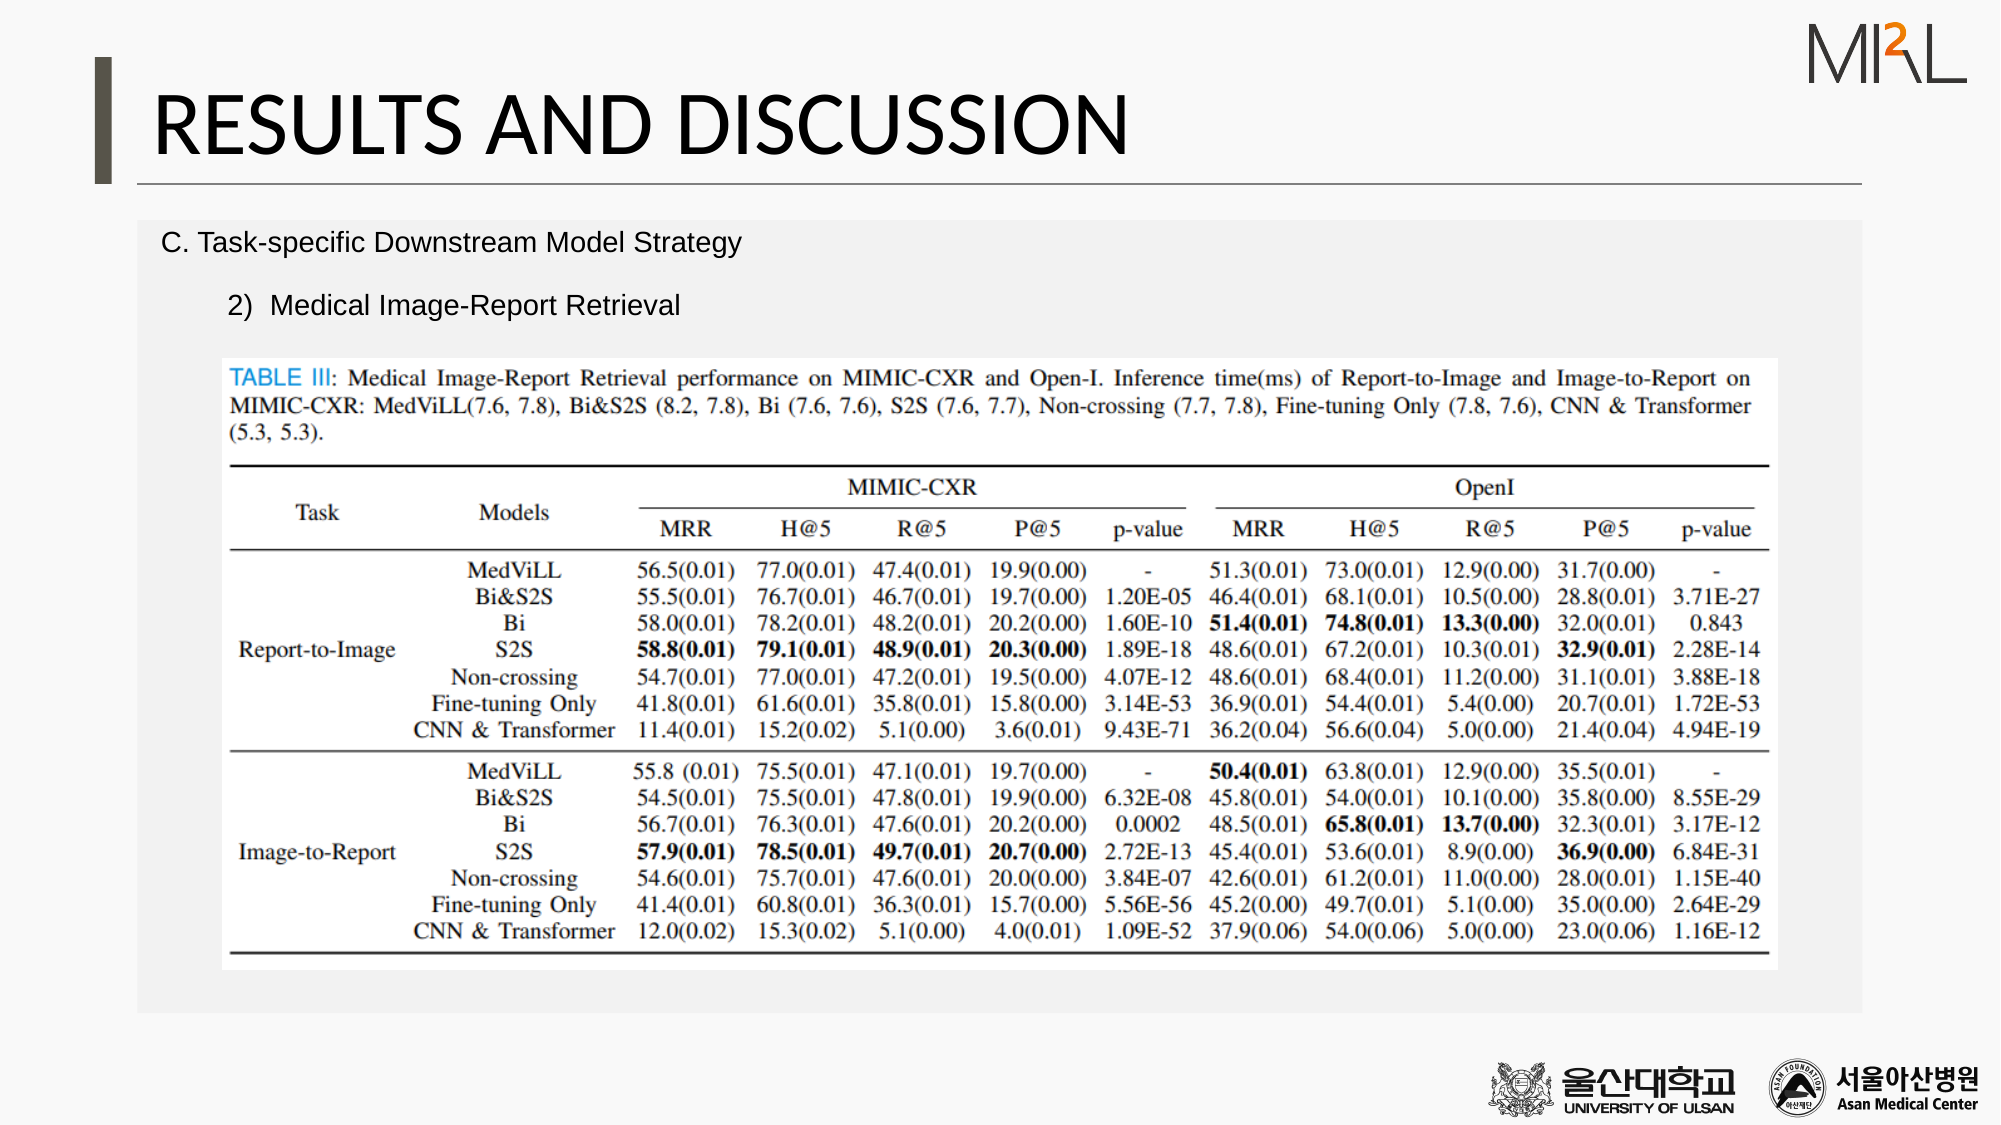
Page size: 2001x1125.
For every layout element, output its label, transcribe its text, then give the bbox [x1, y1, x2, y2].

picture [222, 358, 1778, 970]
list C. Task-specific Downstream Model Strategy 2) Medical Image-Report Retrieval [137, 220, 1863, 1014]
picture [1863, 22, 1967, 83]
picture [1764, 1056, 1987, 1119]
picture [1485, 1060, 1738, 1119]
title RESULTS AND DISCUSSION [137, 0, 1863, 218]
